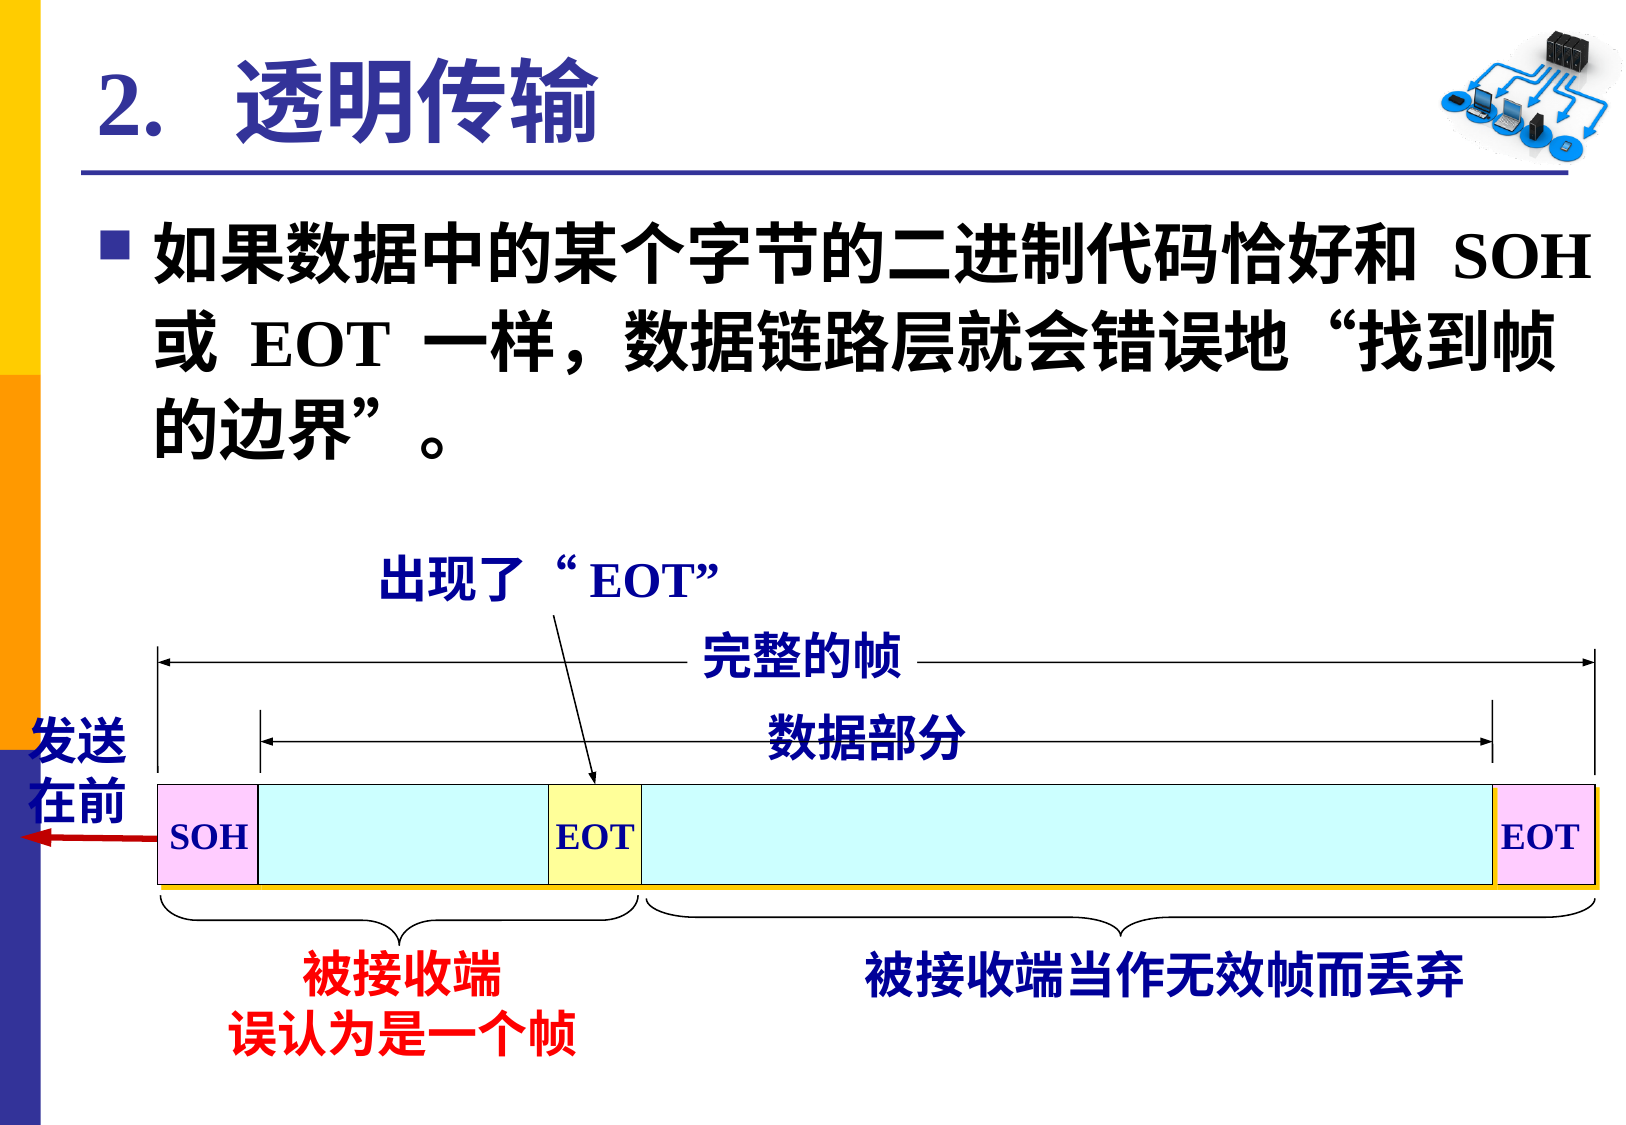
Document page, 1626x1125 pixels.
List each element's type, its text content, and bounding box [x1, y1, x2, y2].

title 2. 透明传输 [81, 30, 1569, 161]
picture [1438, 30, 1624, 165]
text_box 被接收端当作无效帧而丢弃 [850, 936, 1480, 1011]
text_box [157, 616, 1596, 885]
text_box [367, 539, 731, 615]
list 如果数据中的某个字节的二进制代码恰好和 SOH 或 EOT 一样，数据链路层就会错误地“找到帧的边界”。 [81, 196, 1612, 386]
text_box [646, 898, 1595, 936]
text_box [160, 895, 639, 935]
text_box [257, 699, 1493, 885]
text_box [22, 838, 41, 844]
text_box 发送 在前 [12, 702, 142, 838]
text_box 被接收端 误认为是一个帧 [212, 935, 593, 1070]
